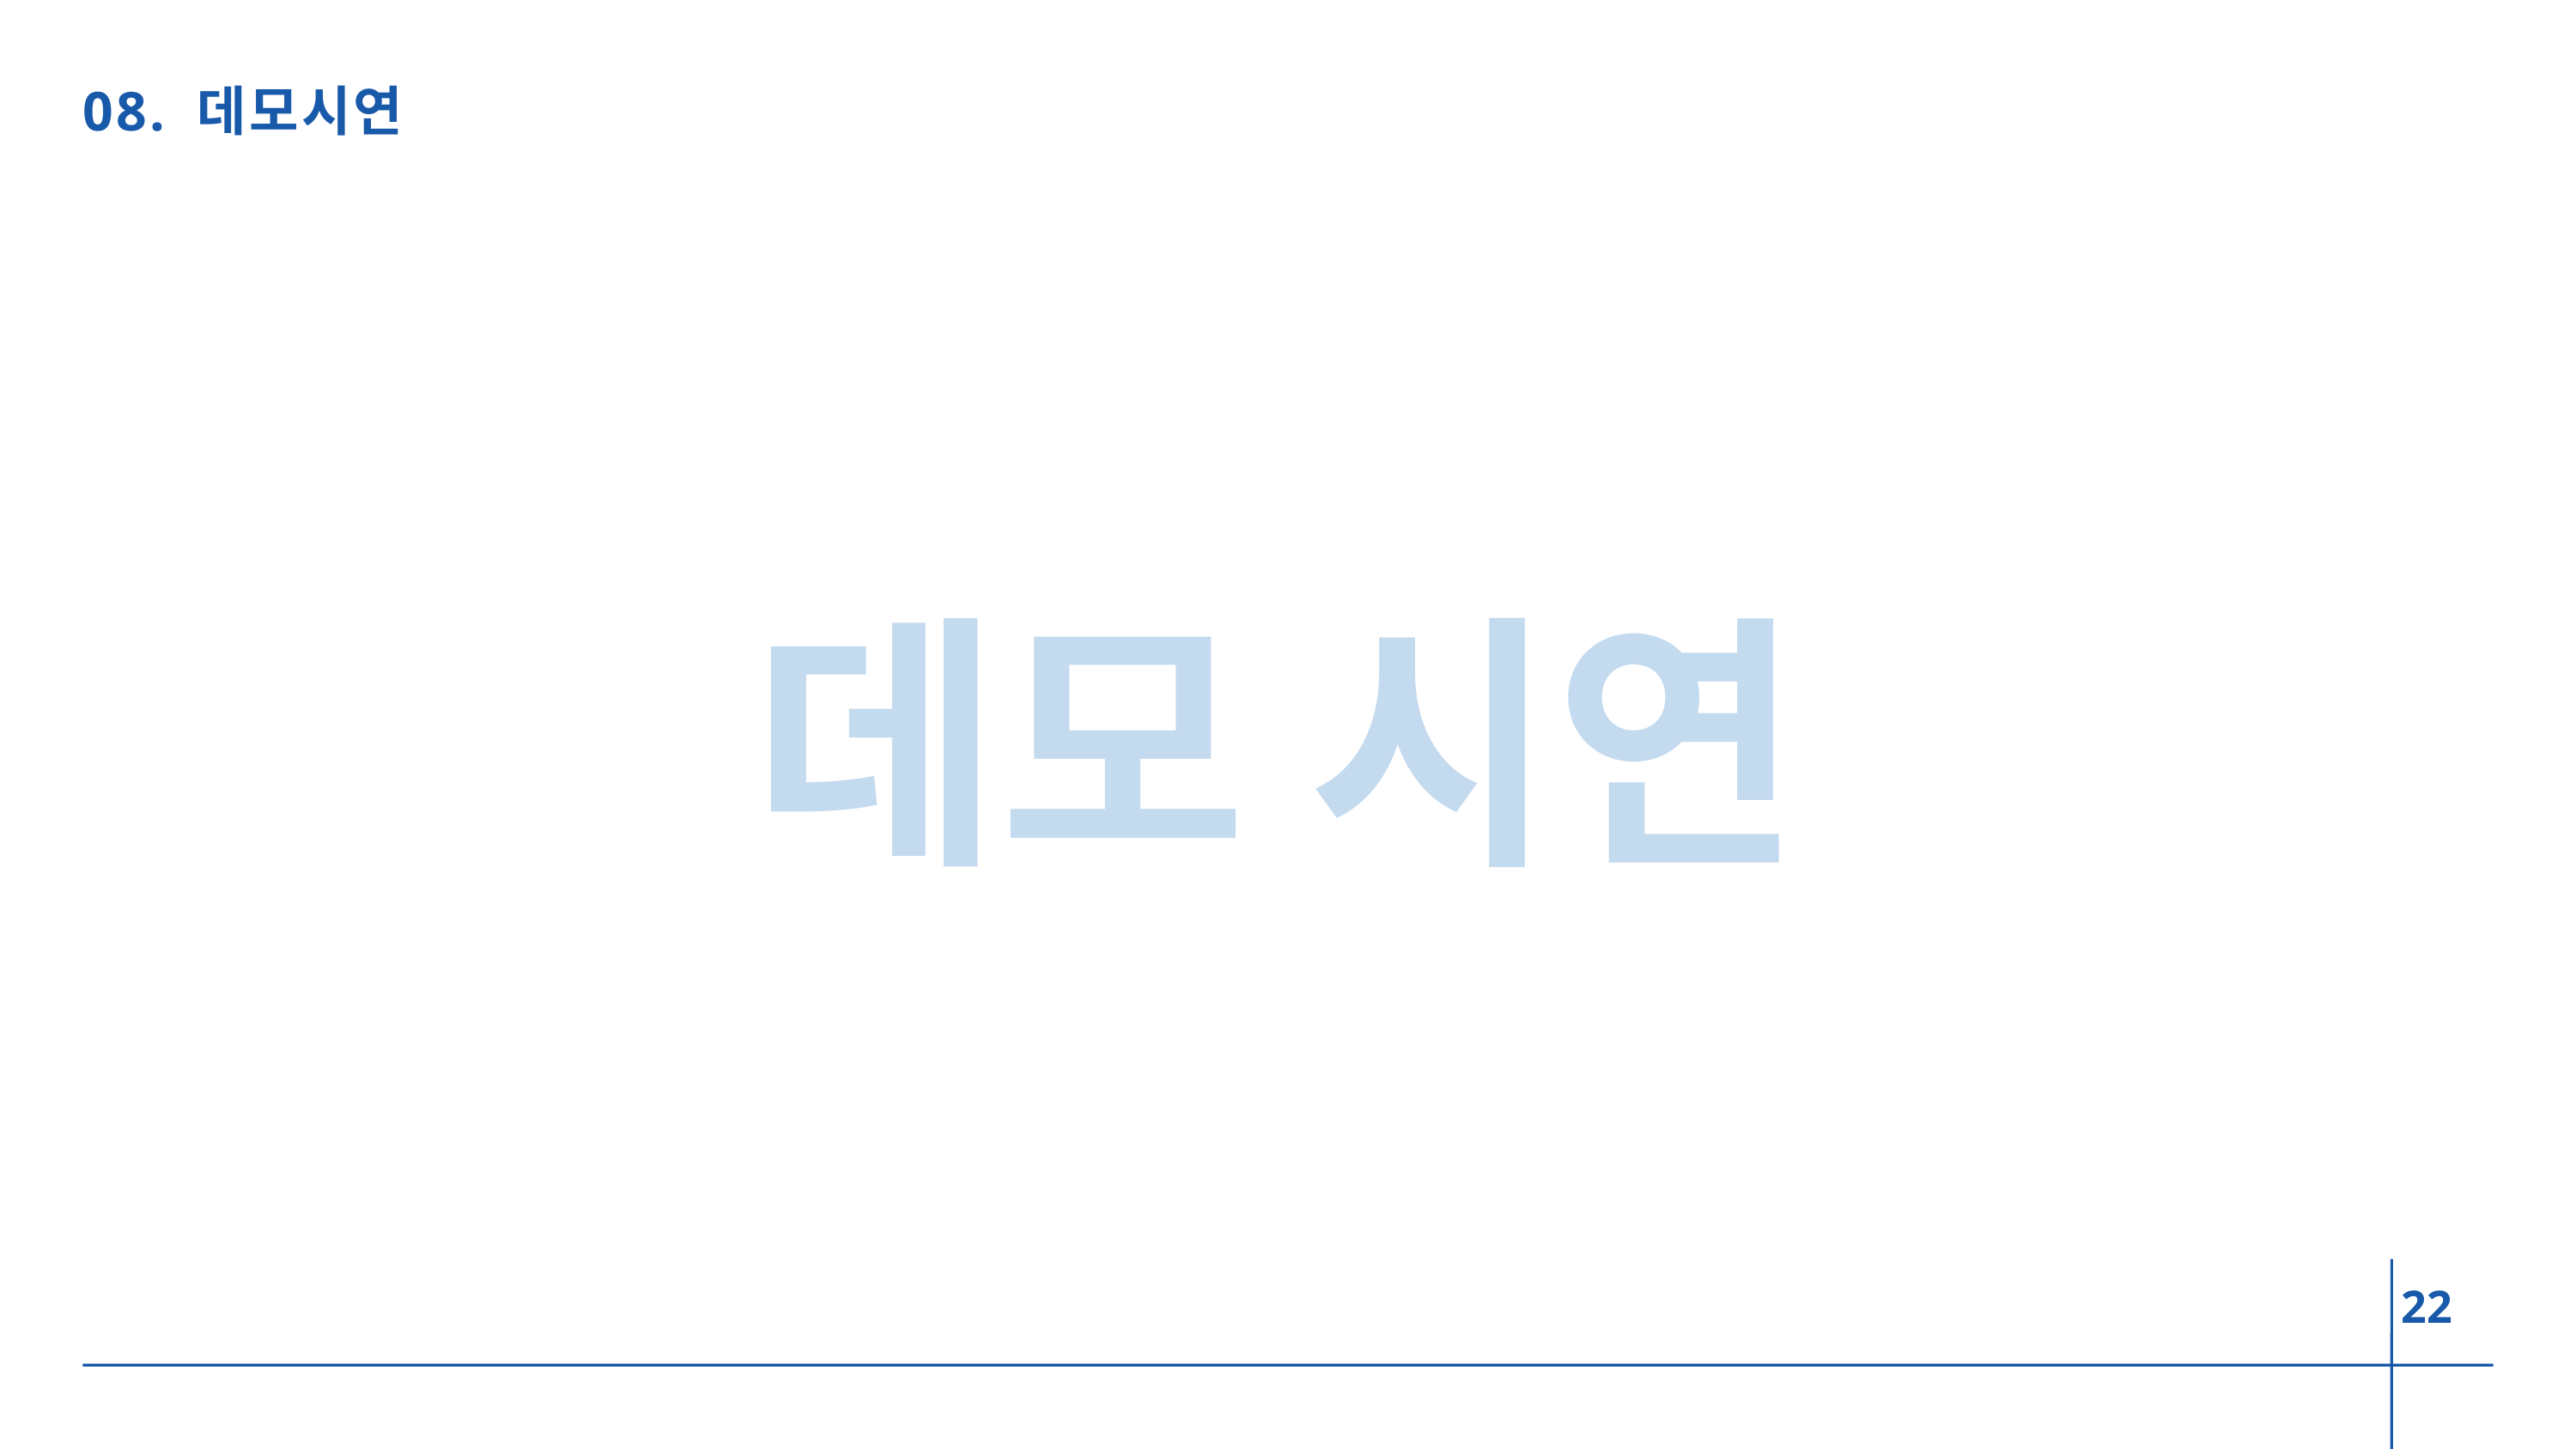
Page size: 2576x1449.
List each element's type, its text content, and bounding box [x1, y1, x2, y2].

text_box 22 [2401, 1269, 2453, 1332]
text_box 데모 시연 [75, 521, 2480, 898]
text_box 08. 데모시연 [82, 82, 1288, 142]
